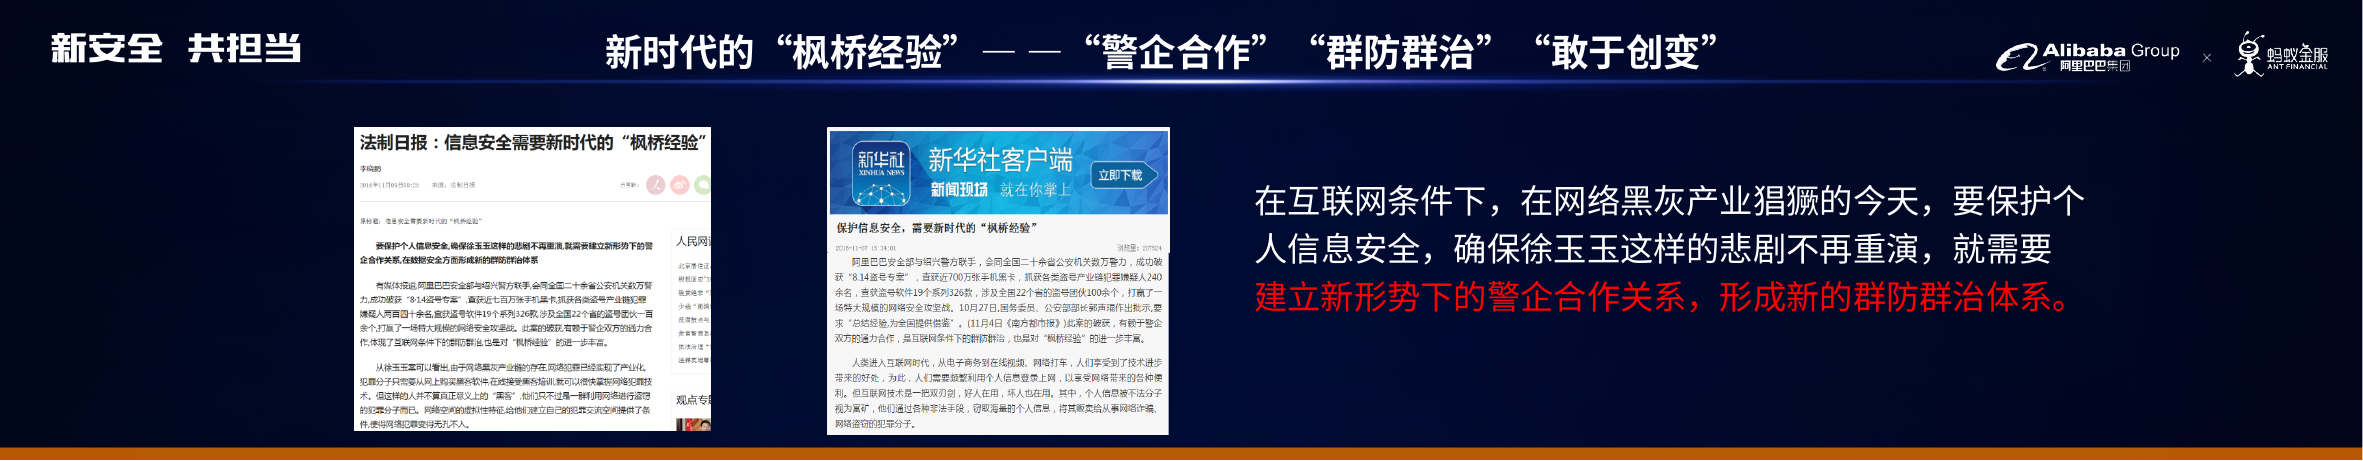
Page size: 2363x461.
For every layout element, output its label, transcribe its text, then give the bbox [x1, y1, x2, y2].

picture [0, 0, 2363, 460]
text_box 在互联网条件下，在网络黑灰产业猖獗的今天，要保护个人信息安全，确保徐玉玉这样的悲剧不再重演，就需要 建立新形势下的警企合作关系，形成新的群防群治体系。 [1228, 159, 2127, 330]
text_box 新时代的“枫桥经验”— —“警企合作”“群防群治”“敢于创变” [579, 16, 1766, 88]
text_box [826, 127, 1170, 436]
